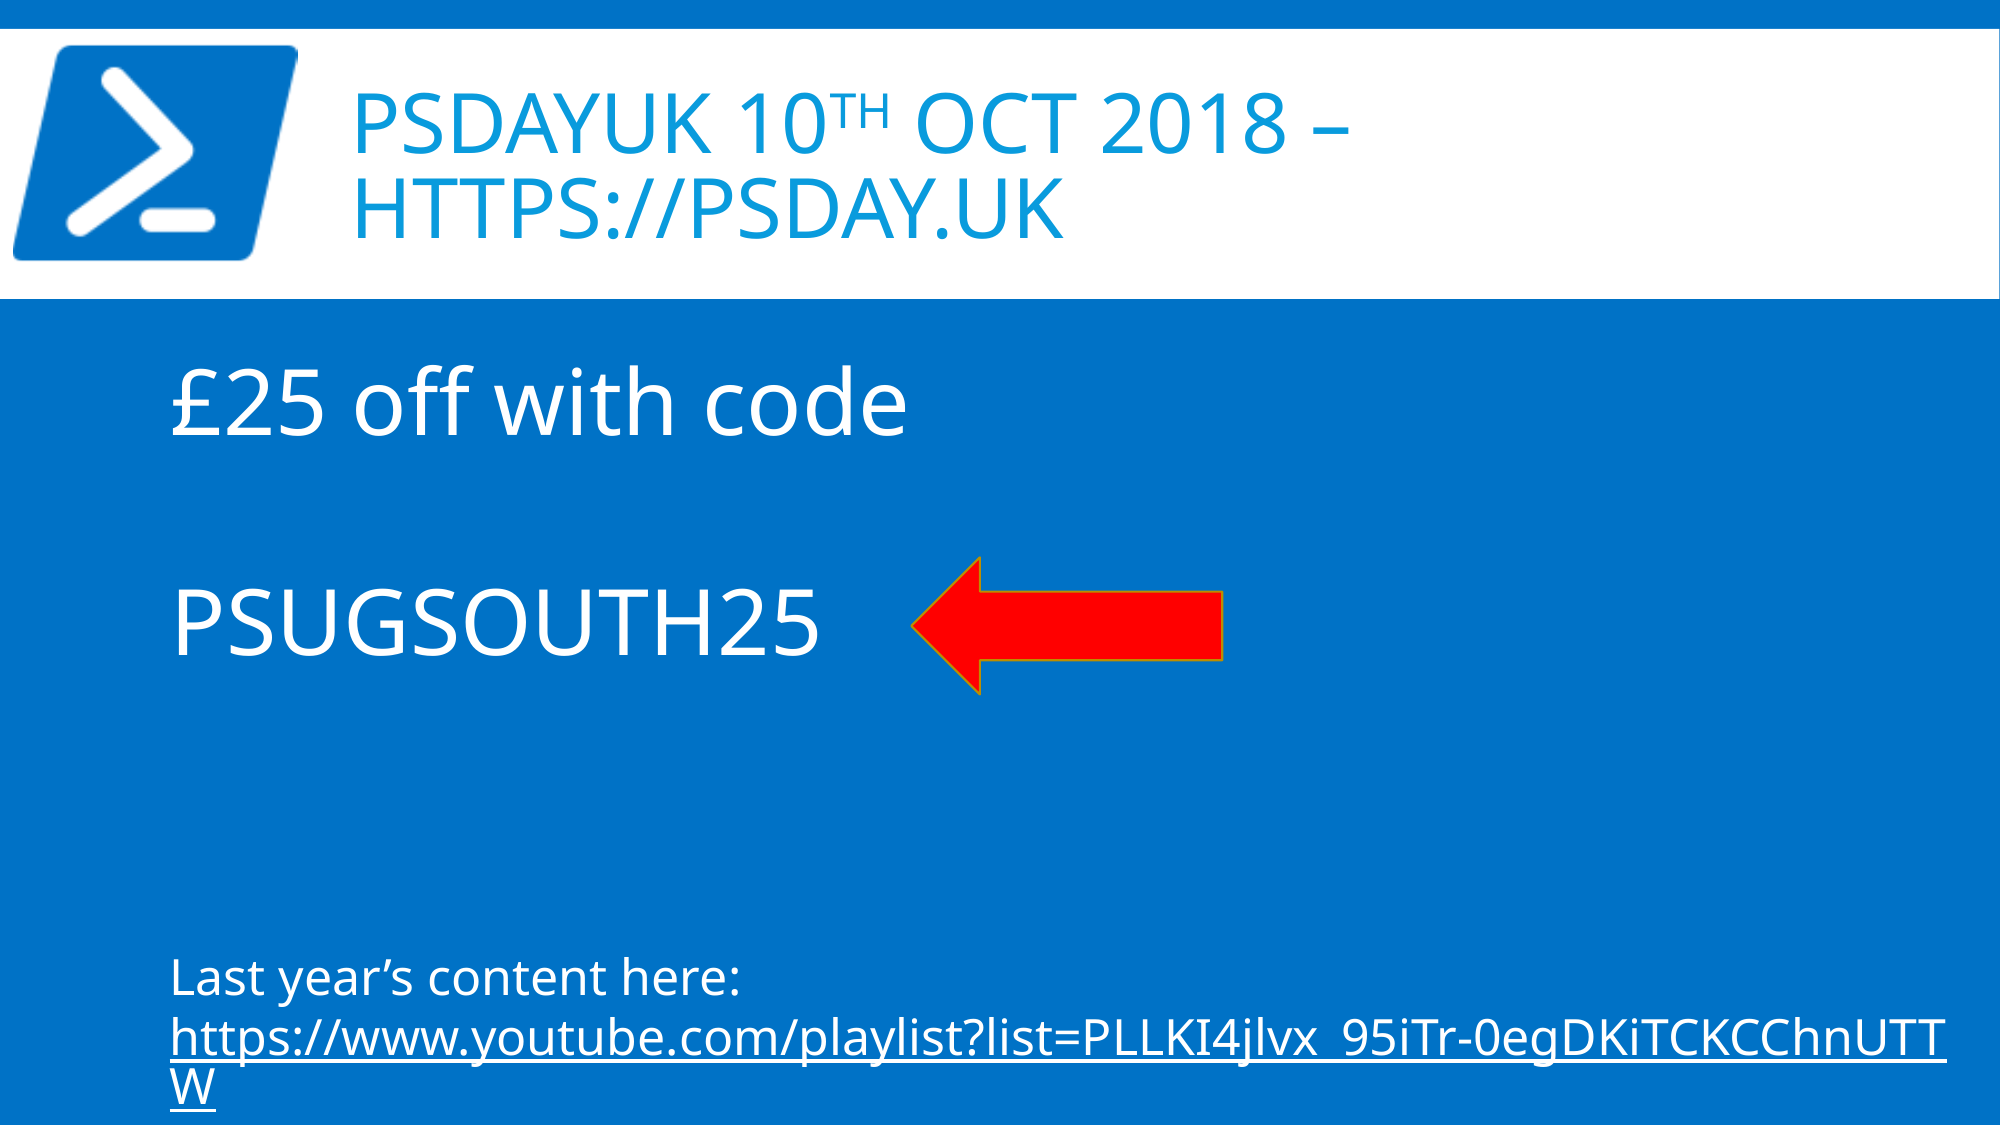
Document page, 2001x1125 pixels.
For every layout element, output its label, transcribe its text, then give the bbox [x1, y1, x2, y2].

title PSDAYUK 10th Oct 2018 – https://psday.uk [335, 46, 1803, 295]
text_box [950, 556, 1224, 696]
picture [13, 9, 298, 295]
text_box Last year’s content here: https://www.youtube.com/playlist?list=PLLKI4jlvx_95iTr-0egDKiTCKCChnUTTW [154, 937, 1979, 1125]
text_box £25 off with code PSUGSOUTH25 [155, 336, 950, 681]
